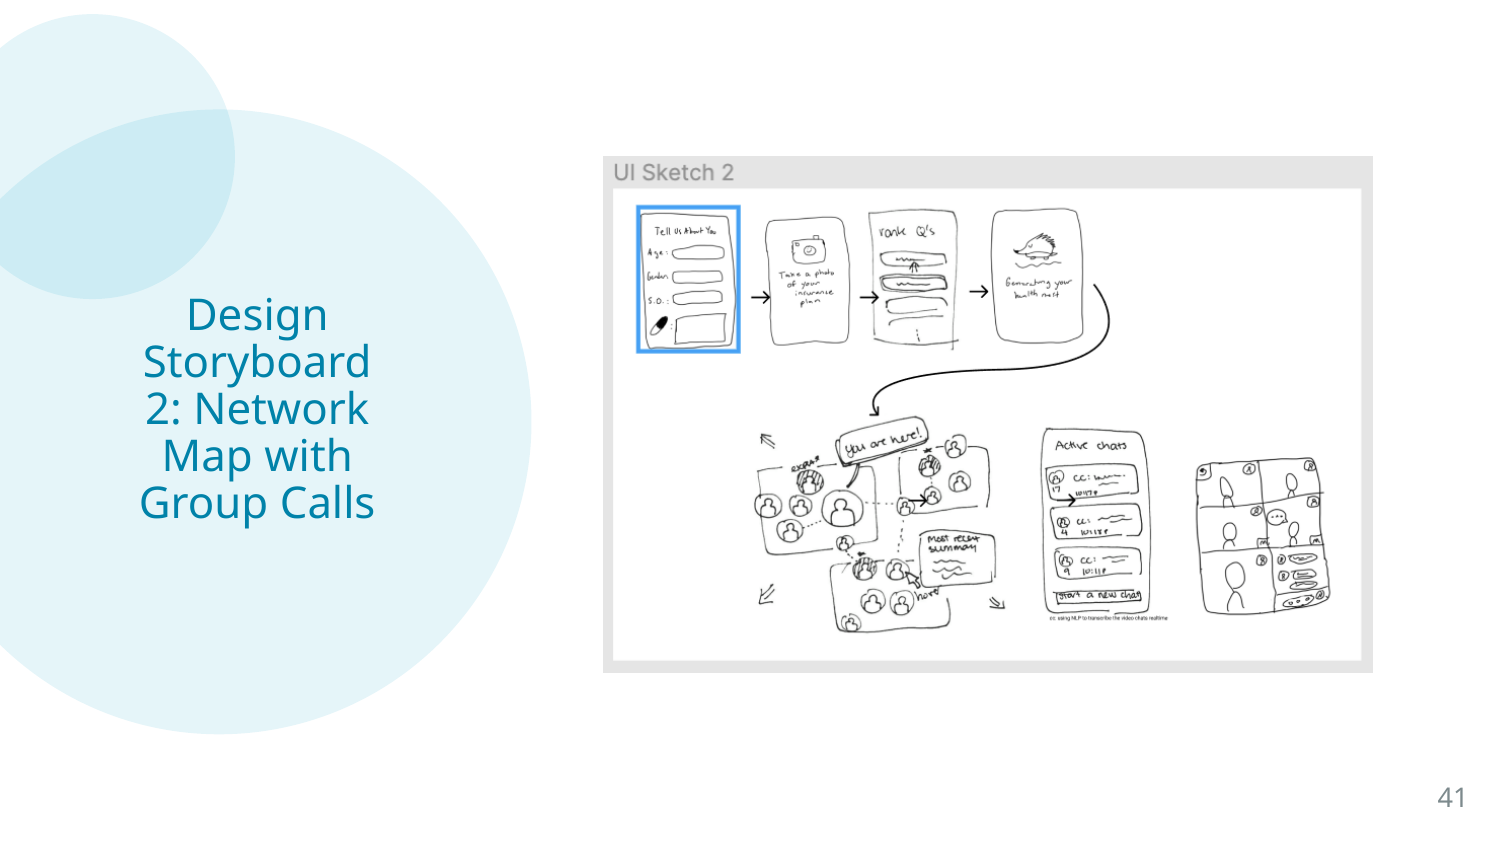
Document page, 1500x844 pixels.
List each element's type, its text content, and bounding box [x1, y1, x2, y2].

slide_number ‹#› [1411, 775, 1469, 822]
title Design Storyboard 2: Network Map with Group Calls [118, 324, 396, 569]
picture [602, 156, 1373, 673]
